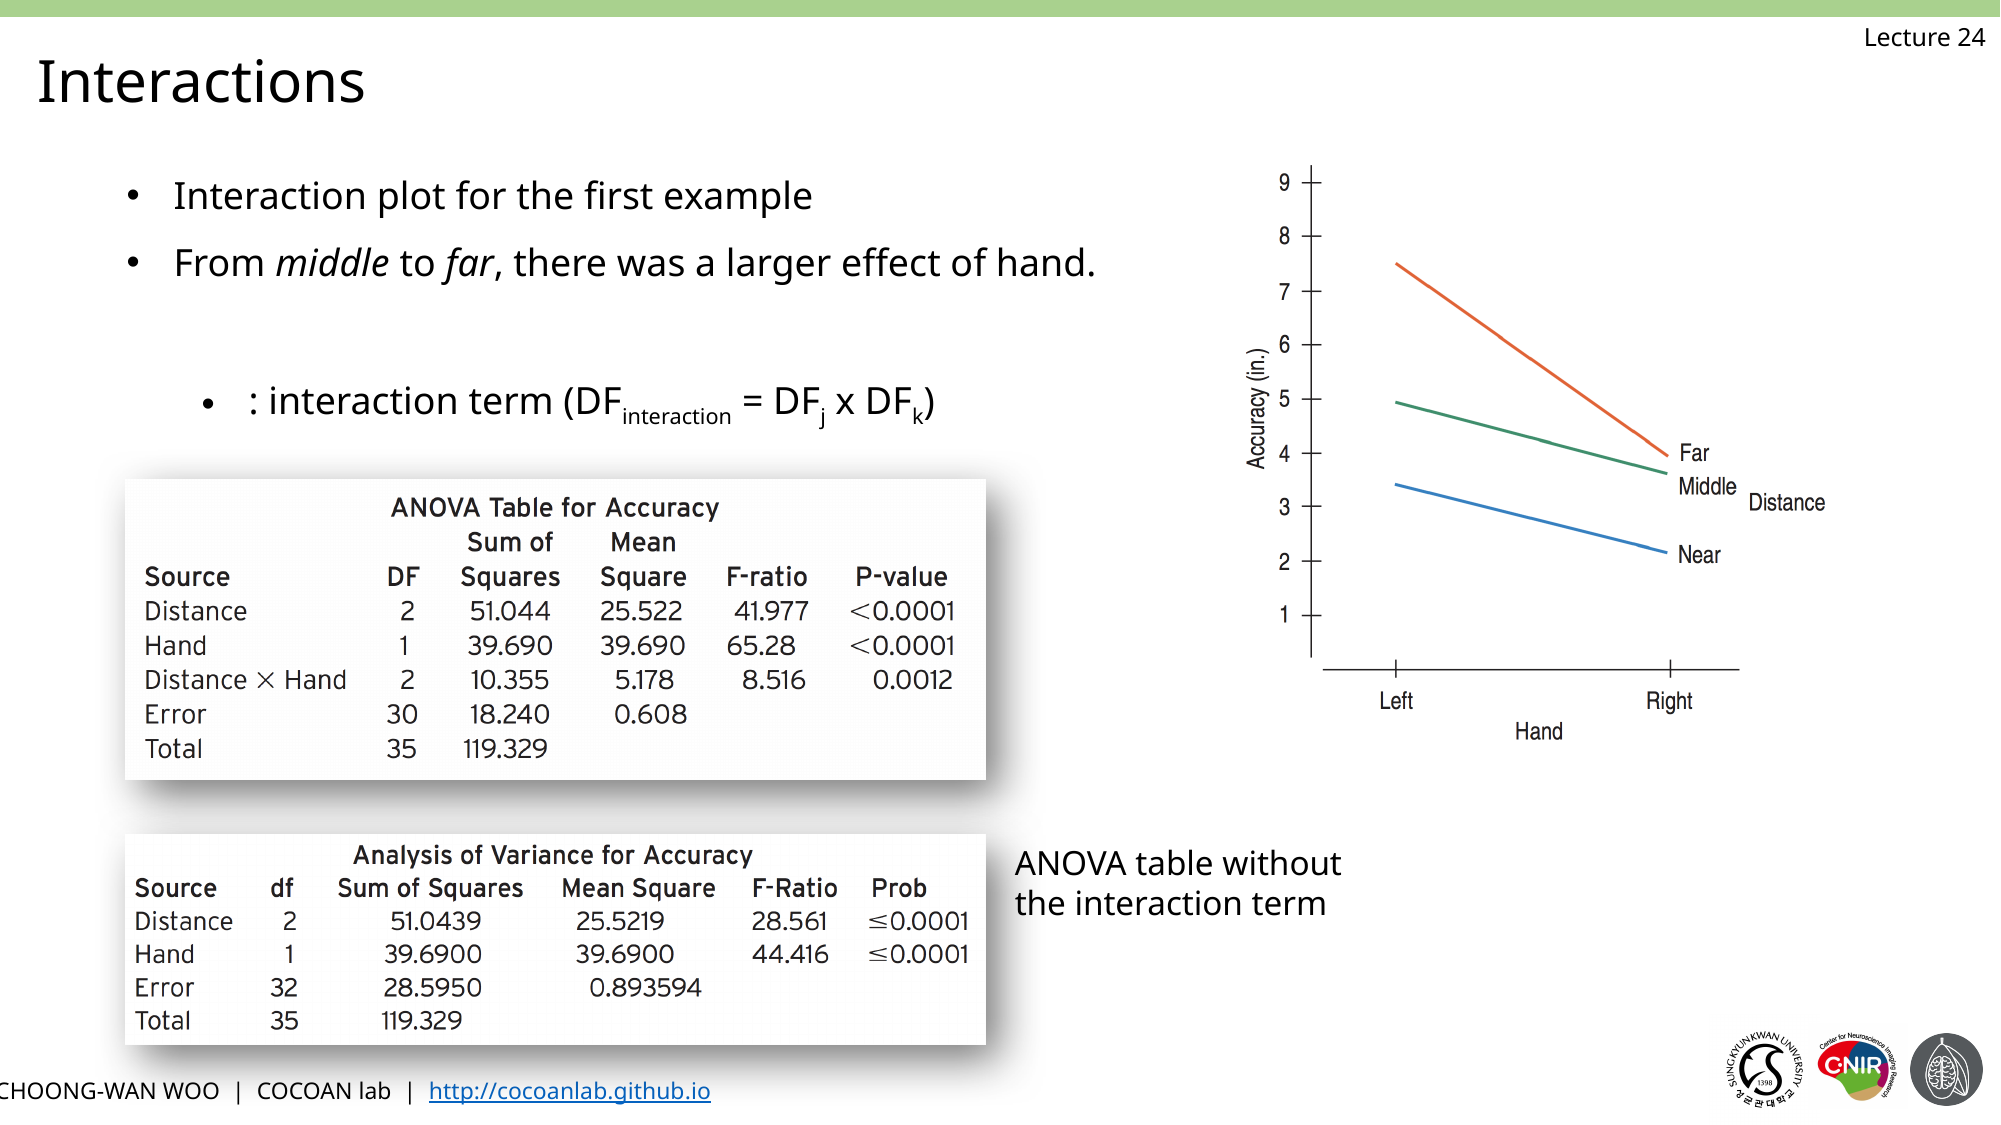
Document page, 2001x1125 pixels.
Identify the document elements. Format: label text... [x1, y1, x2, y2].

text_box [0, 0, 2000, 18]
text_box Lecture 24 [1623, 13, 2000, 59]
picture [1223, 128, 1838, 755]
text_box Interactions [23, 36, 382, 122]
text_box CHOONG-WAN WOO | COCOAN lab | http://cocoanlab.github.io [0, 1069, 727, 1116]
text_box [1709, 1014, 1983, 1125]
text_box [125, 834, 1430, 1045]
picture [125, 479, 986, 780]
